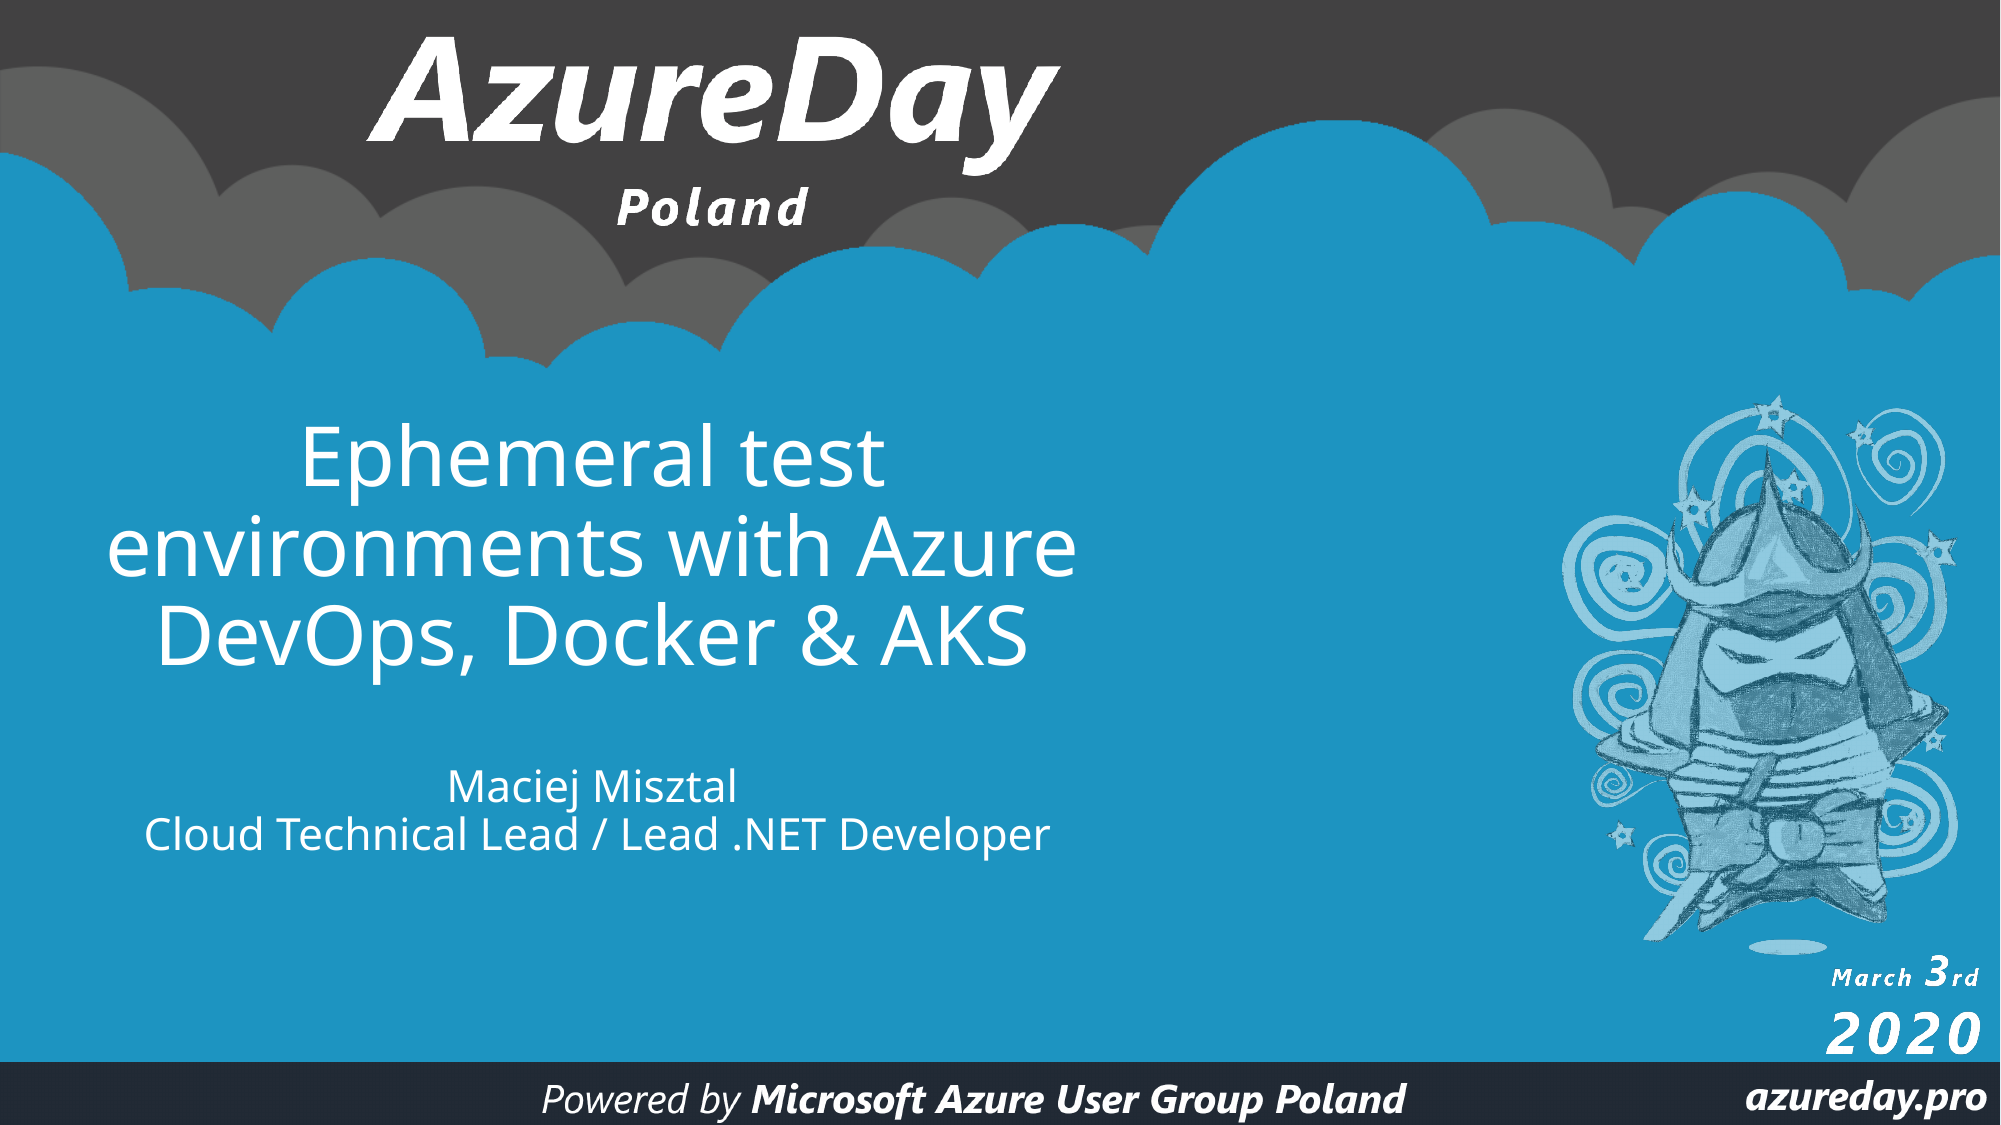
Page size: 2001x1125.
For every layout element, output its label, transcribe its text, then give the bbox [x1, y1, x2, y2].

picture [0, 0, 2001, 1125]
title Ephemeral test environments with Azure DevOps, Docker & AKS [42, 401, 1143, 692]
subtitle Maciej Misztal Cloud Technical Lead / Lead .NET Developer [42, 756, 1143, 869]
